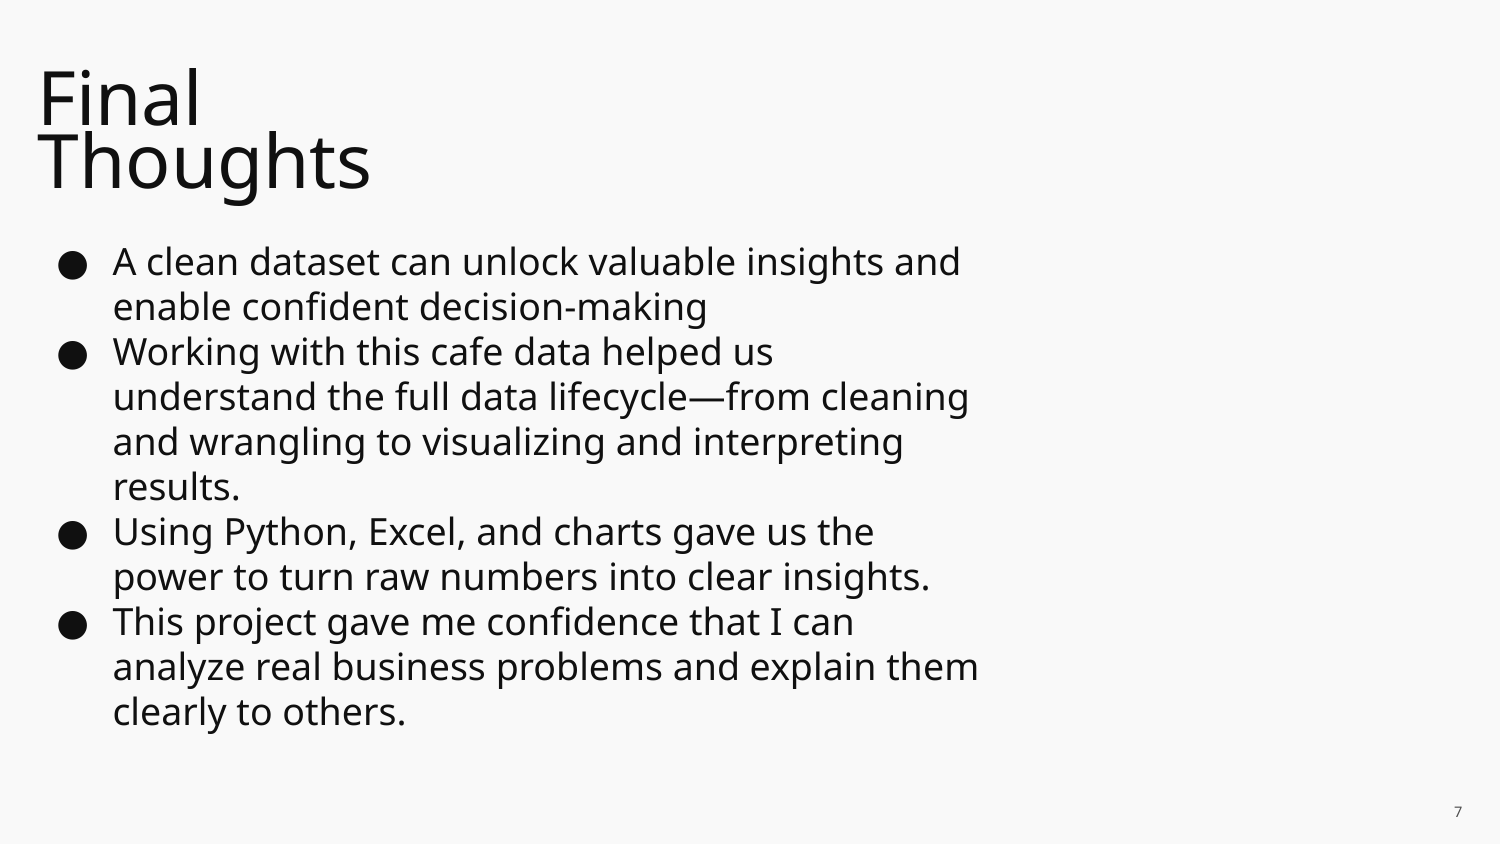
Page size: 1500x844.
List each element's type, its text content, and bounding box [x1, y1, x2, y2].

title Final Thoughts [37, 75, 503, 232]
subtitle A clean dataset can unlock valuable insights and enable confident decision-making Working with this cafe data helped us understand the full data lifecycle—from cleaning and wrangling to visualizing and interpreting results. Using Python, Excel, and charts gave us the power to turn raw numbers into clear insights. This project gave me confidence that I can analyze real business problems and explain them clearly to others. [37, 193, 998, 745]
